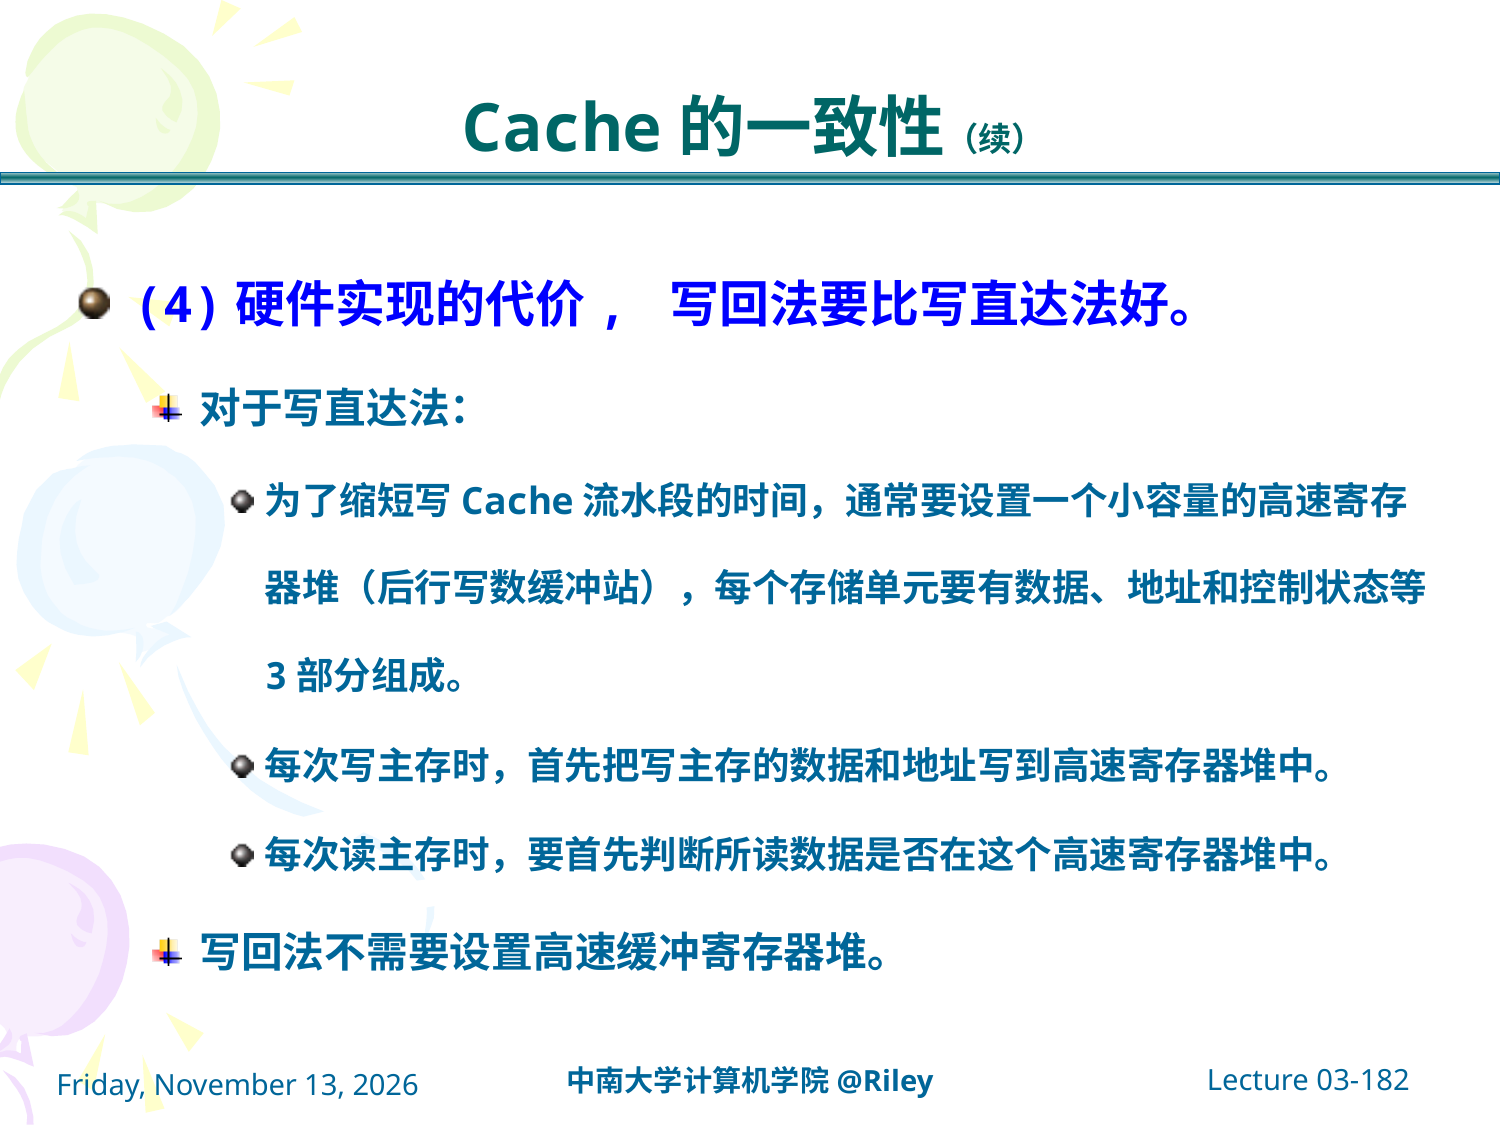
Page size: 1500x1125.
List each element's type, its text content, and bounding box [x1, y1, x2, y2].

title Cache的一致性（续） [72, 74, 1436, 173]
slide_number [41, 1058, 513, 1106]
picture [227, 840, 254, 867]
picture [152, 392, 182, 422]
picture [77, 286, 110, 319]
picture [227, 486, 254, 513]
picture [227, 751, 254, 778]
slide_number Lecture 03-182 [714, 1053, 1425, 1125]
list (4)硬件实现的代价, 写回法要比写直达法好。 对于写直达法： 为了缩短写Cache流水段的时间，通常要设置一个小容量的高速寄存器堆（后行写数缓冲站），每个存储单元要有数据、地址和控制状态等3部分组成。 每次写主存时，首先把写主存的数据和地址写到高速寄存器堆中。 每次读主存时，要首先判断所读数据是否在这个高速寄存器堆中。 写回法不需要设置高速缓冲寄存器堆。 [62, 208, 1450, 1050]
picture [152, 936, 182, 966]
footer 中南大学计算机学院@Riley [512, 1054, 714, 1125]
